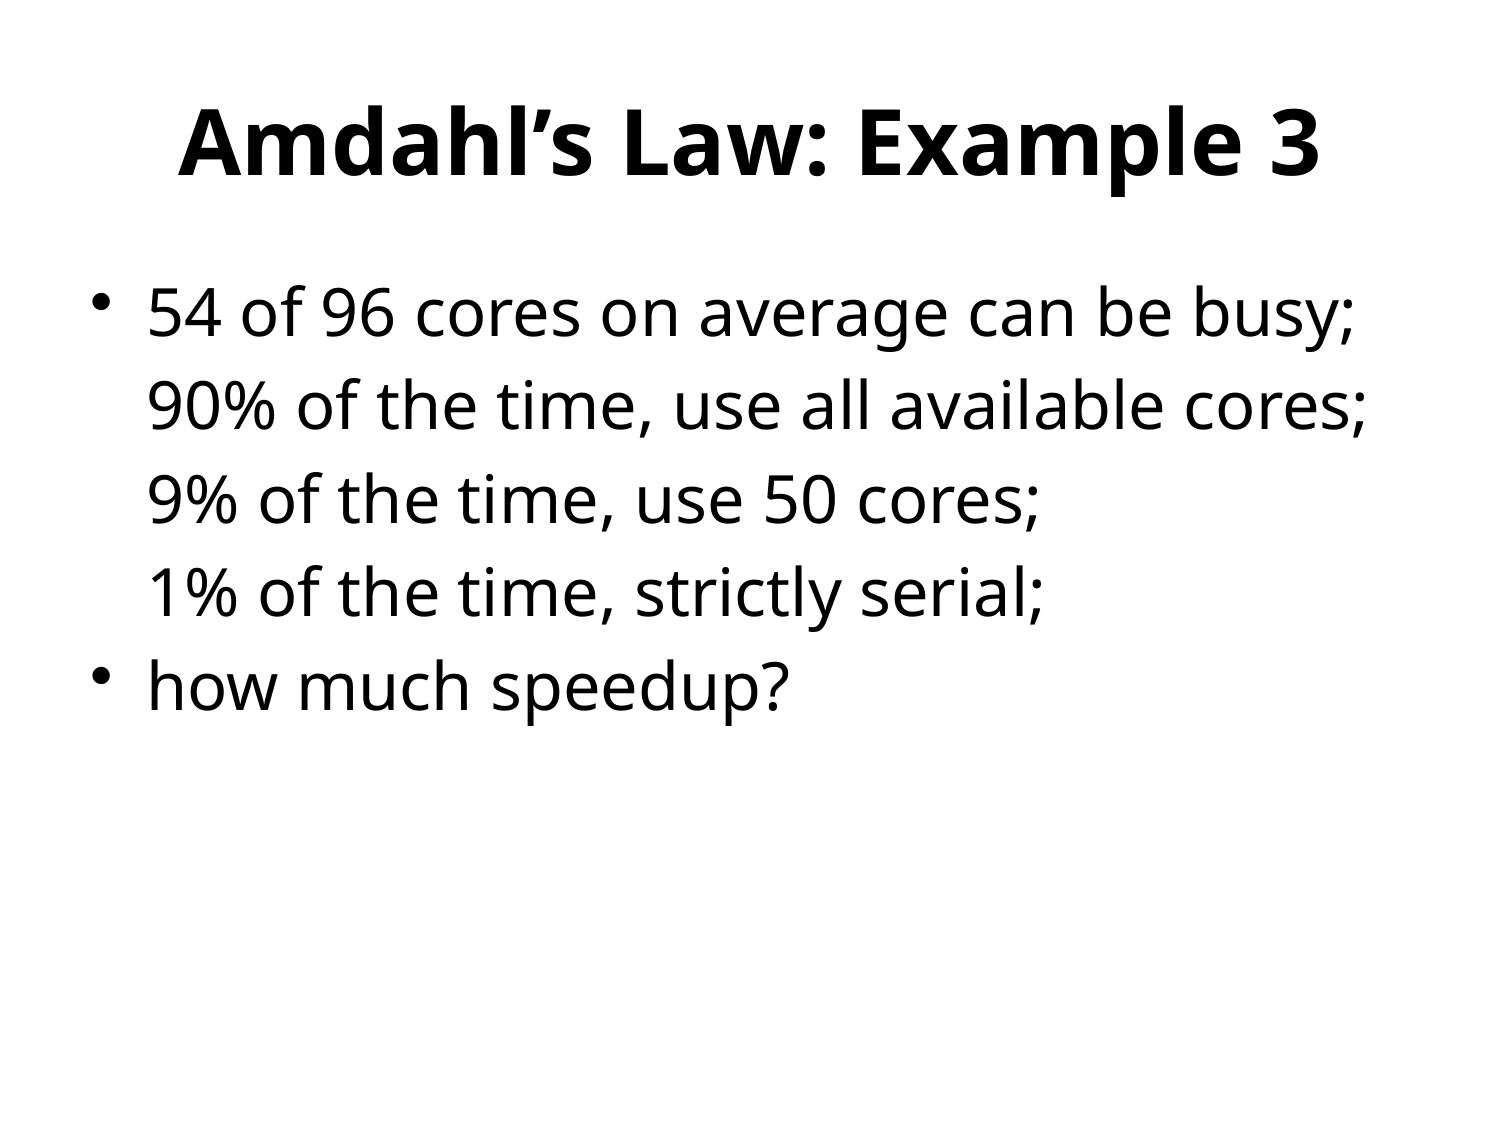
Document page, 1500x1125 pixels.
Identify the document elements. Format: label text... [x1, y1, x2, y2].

title Amdahl’s Law: Example 3 [0, 45, 1500, 233]
list 54 of 96 cores on average can be busy; 90% of the time, use all available cores; 9% of the time, use 50 cores; 1% of the time, strictly serial; how much speedup? [75, 262, 1500, 1125]
